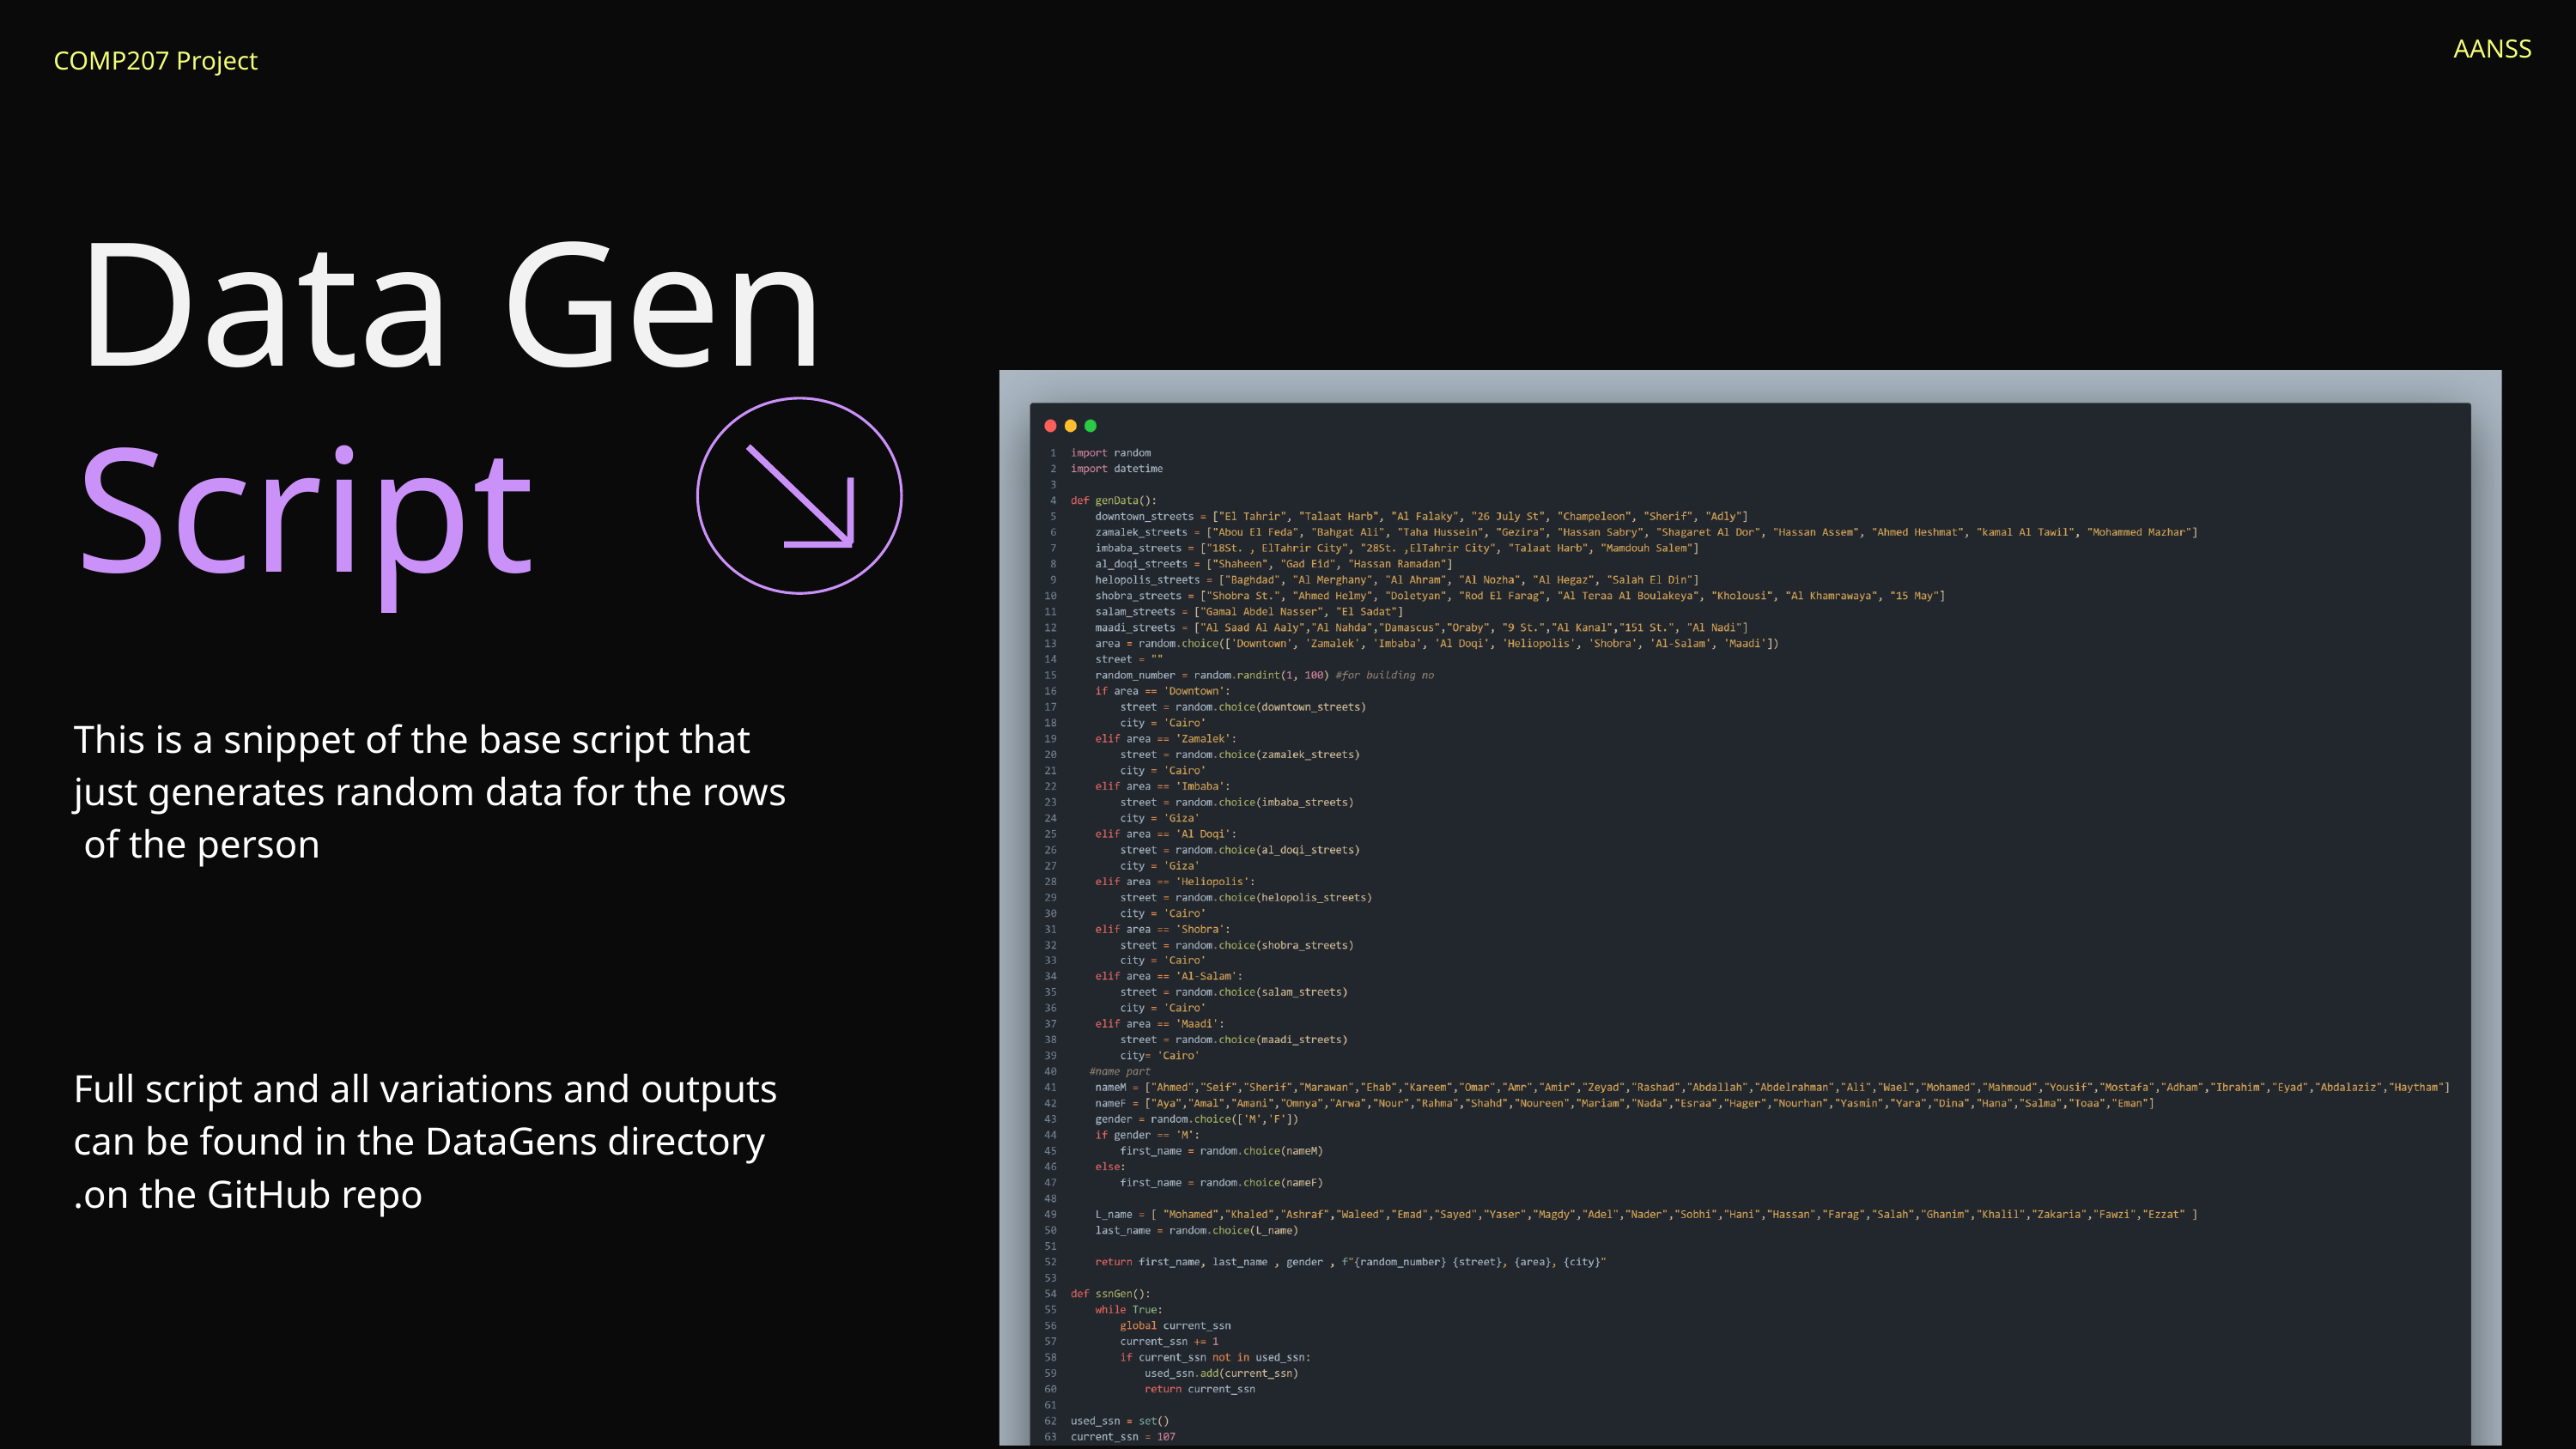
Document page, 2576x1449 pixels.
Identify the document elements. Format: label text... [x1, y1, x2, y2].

text_box AANSS [2233, 27, 2533, 63]
text_box Data Gen Script [75, 194, 1031, 607]
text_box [697, 397, 902, 594]
text_box COMP207 Project [53, 39, 591, 76]
picture [999, 369, 2502, 1446]
text_box This is a snippet of the base script that just generates random data for the rows of the person [73, 707, 818, 866]
text_box Full script and all variations and outputs can be found in the DataGens directory on the GitHub repo. [73, 1058, 818, 1216]
